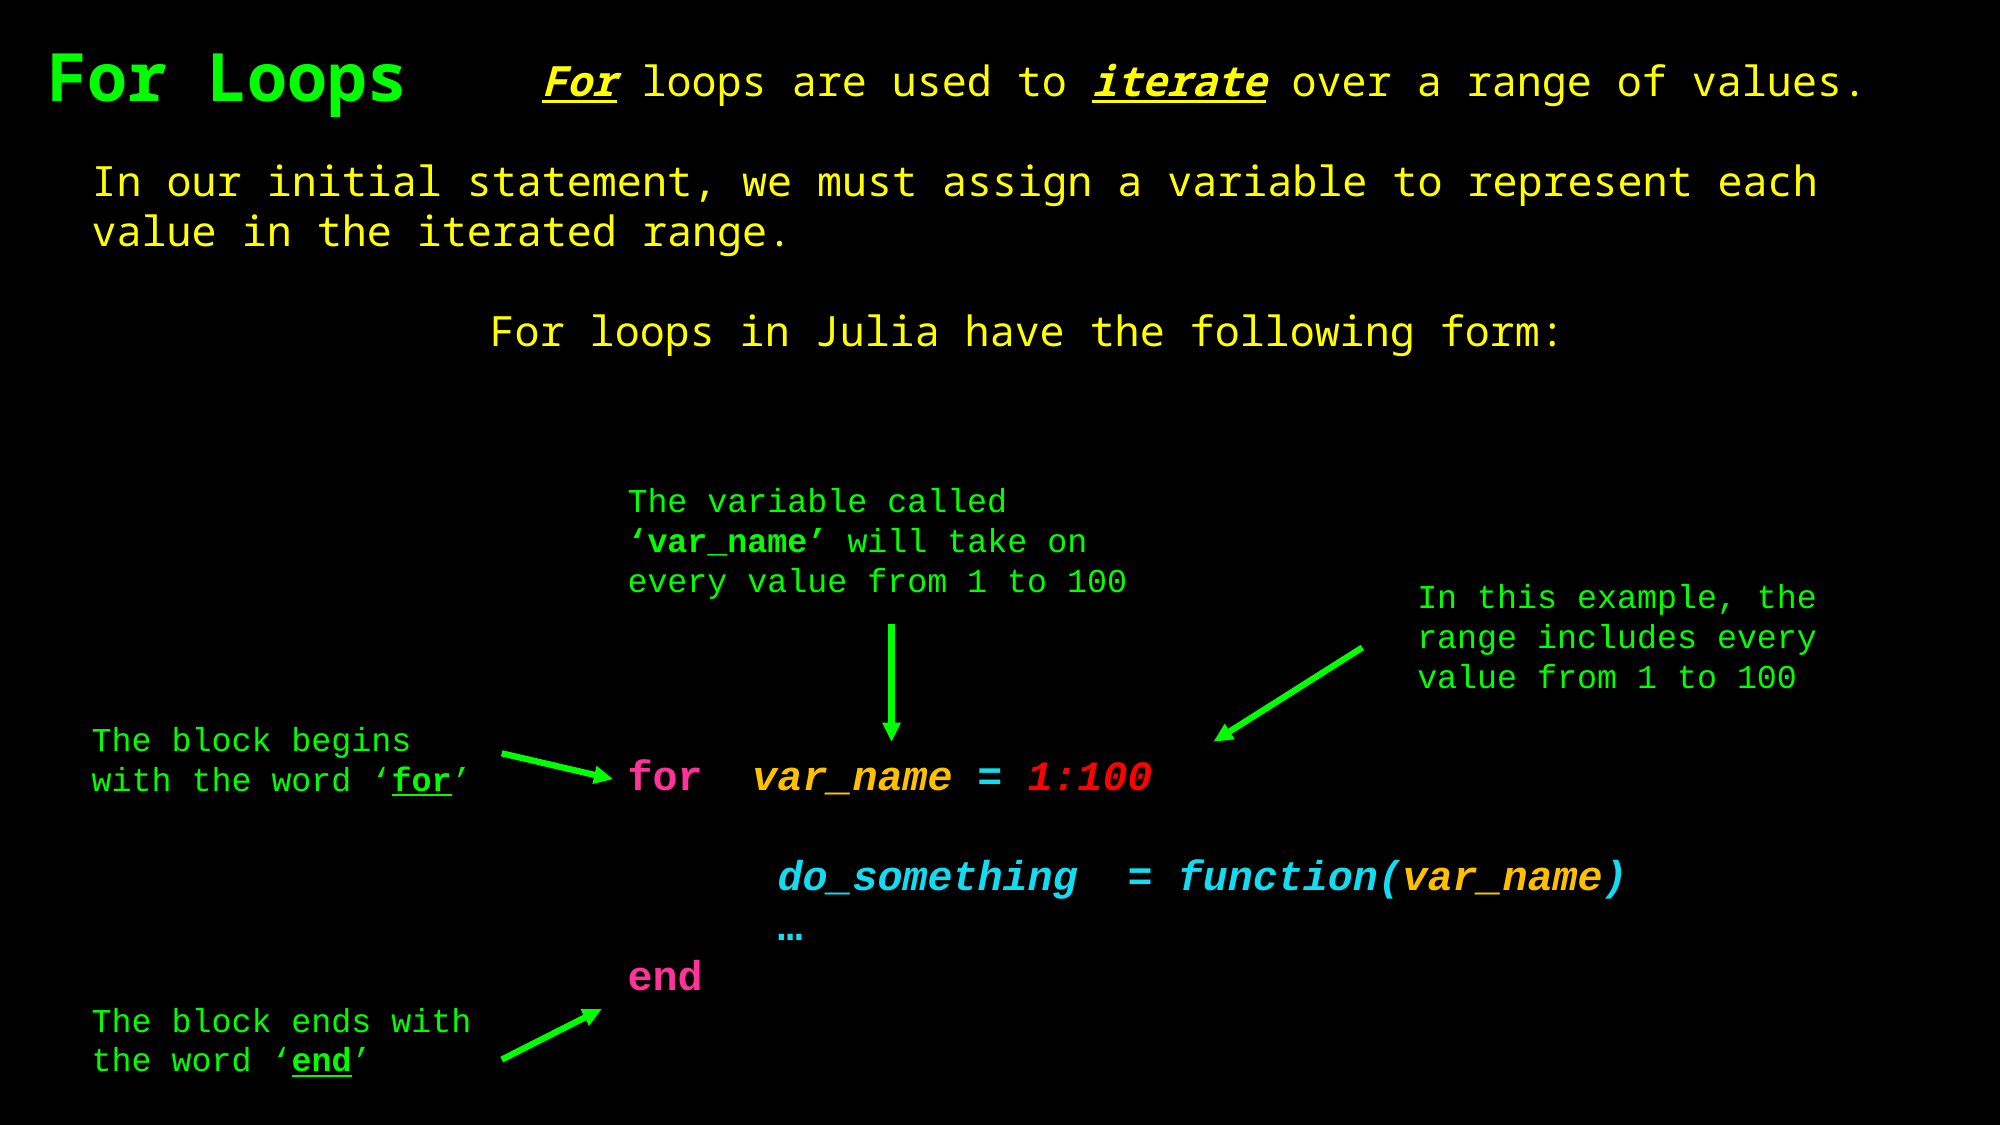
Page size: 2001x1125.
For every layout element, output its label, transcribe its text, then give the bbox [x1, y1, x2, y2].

text_box For Loops [32, 27, 650, 122]
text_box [76, 472, 1964, 1088]
text_box For loops are used to iterate over a range of values. In our initial statement, we must assign a variable to represent each value in the iterated range. For loops in Julia have the following form: [76, 47, 1978, 363]
